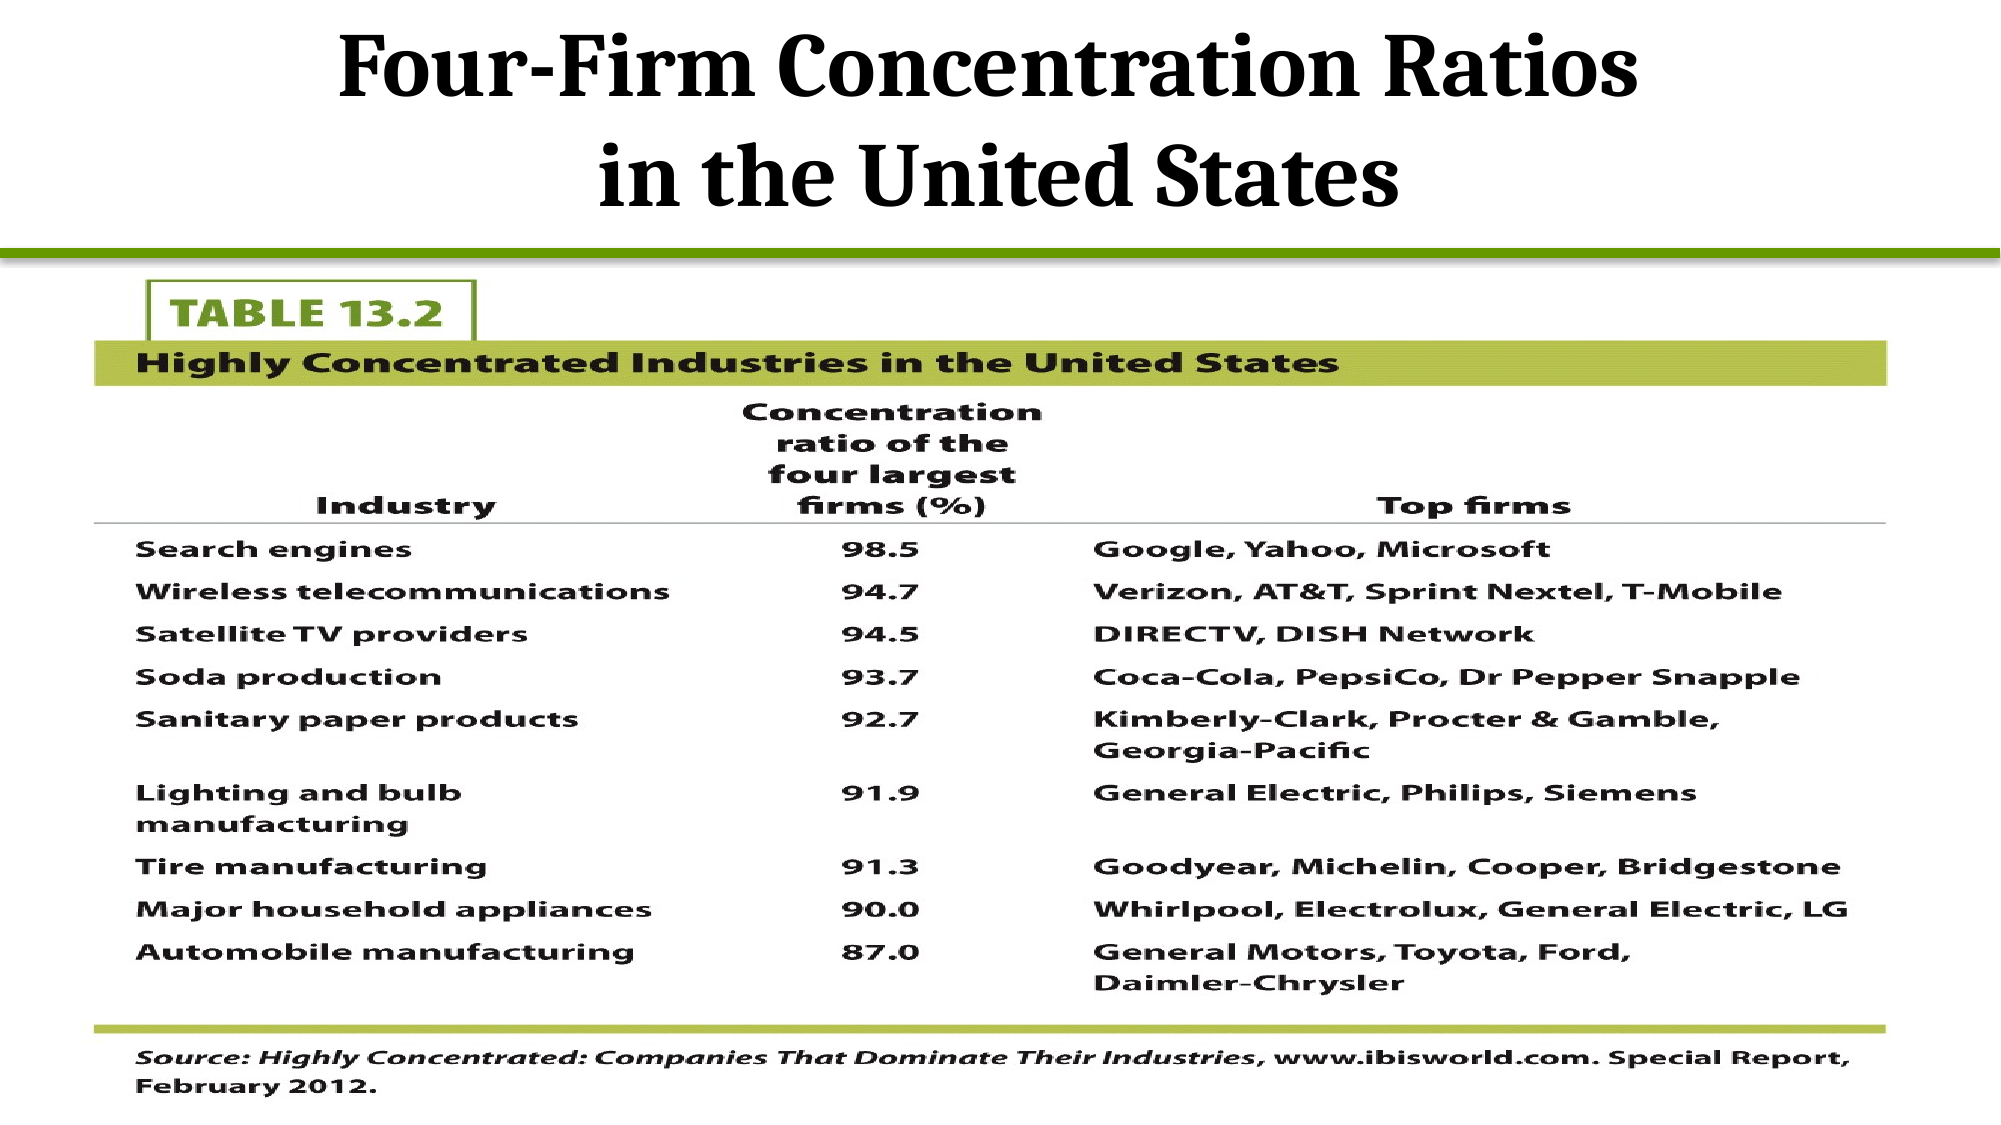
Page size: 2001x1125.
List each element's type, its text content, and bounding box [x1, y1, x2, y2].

picture [81, 272, 1900, 1104]
title Four-Firm Concentration Ratios in the United States [99, 0, 1900, 230]
